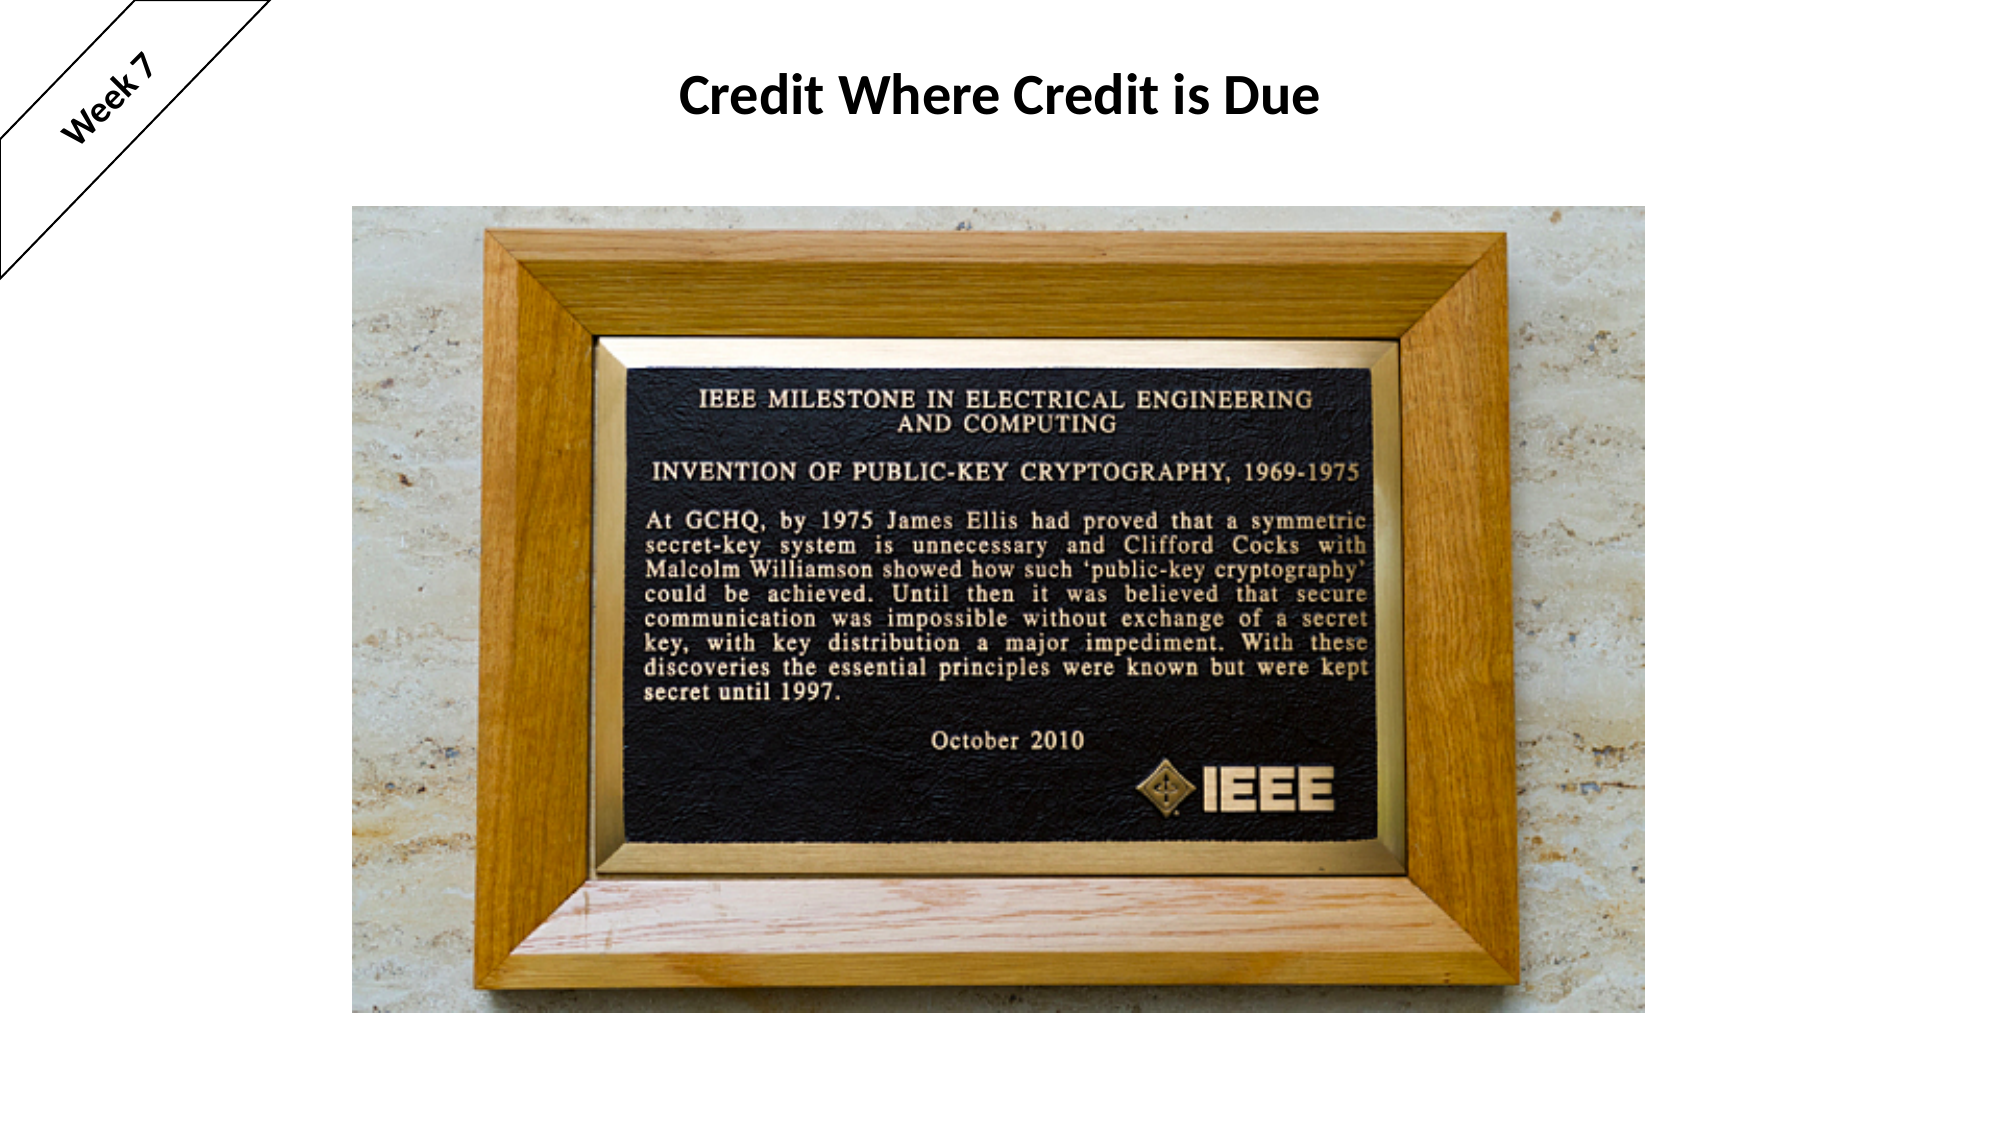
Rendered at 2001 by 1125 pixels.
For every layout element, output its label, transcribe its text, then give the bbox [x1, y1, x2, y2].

picture [352, 206, 1645, 1013]
text_box [0, 0, 272, 281]
title Credit Where Credit is Due [102, 2, 1898, 190]
text_box Week 7 [35, 25, 181, 171]
